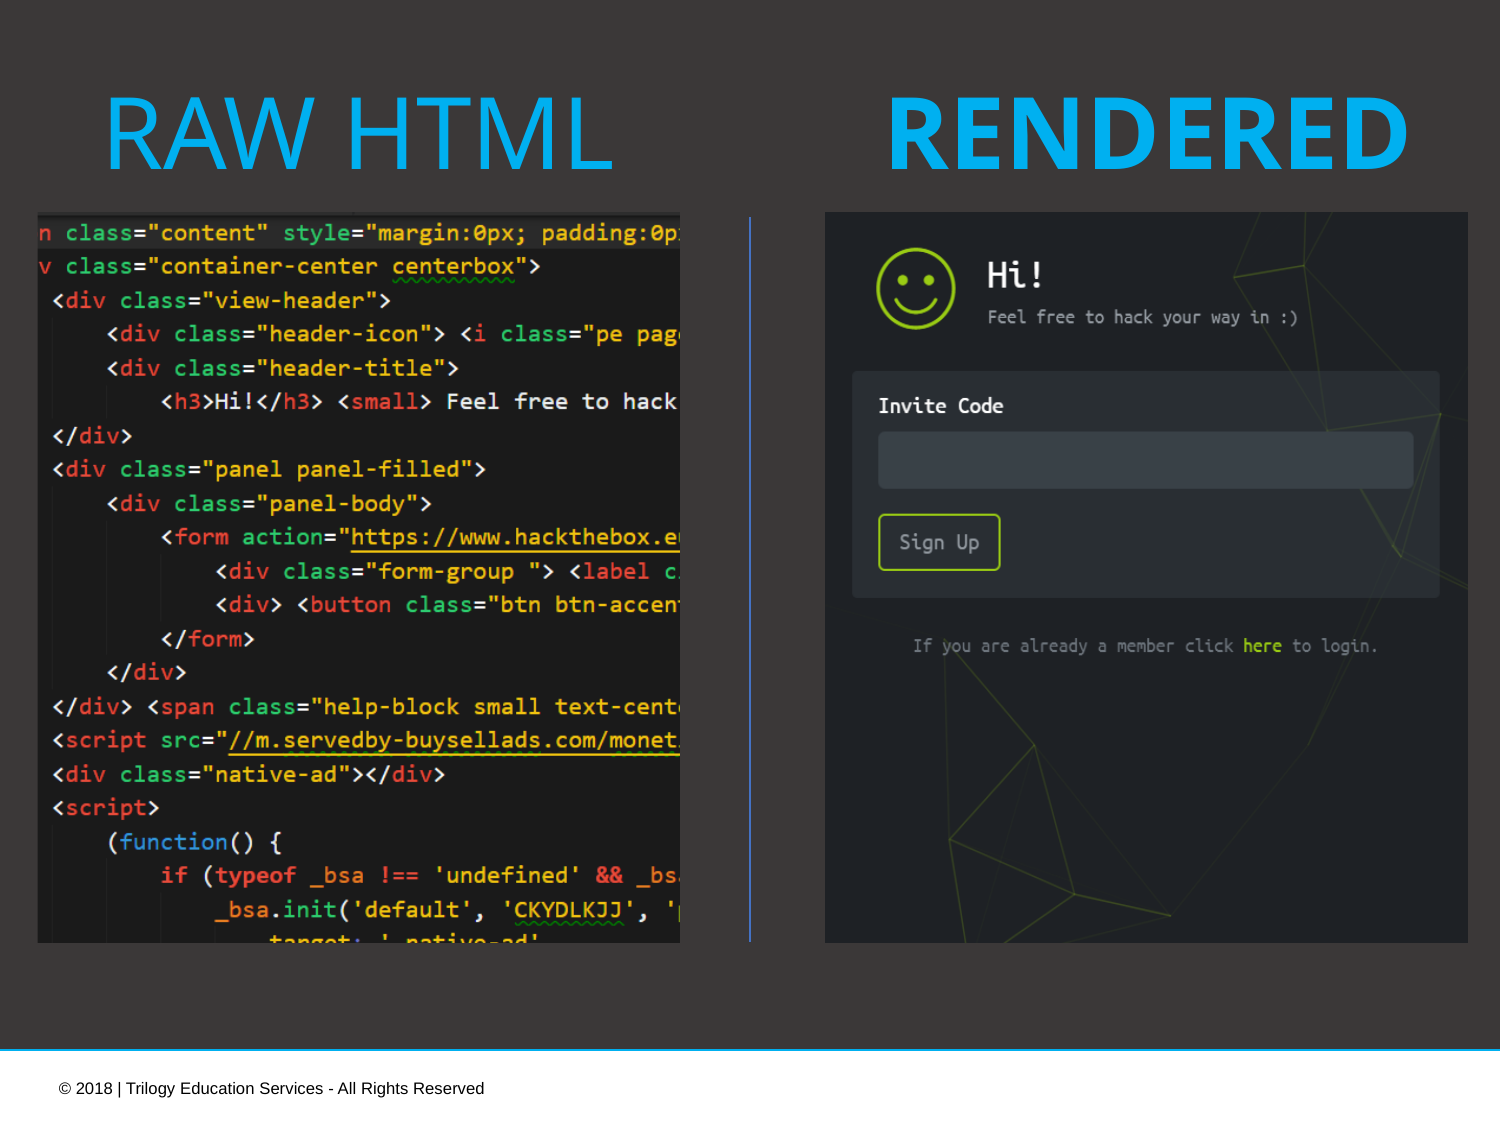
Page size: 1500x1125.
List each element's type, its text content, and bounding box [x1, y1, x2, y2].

picture [37, 212, 680, 943]
text_box RAW HTML [86, 62, 631, 198]
picture [824, 212, 1469, 943]
text_box [0, 0, 1500, 1051]
text_box RENDERED [869, 62, 1429, 198]
